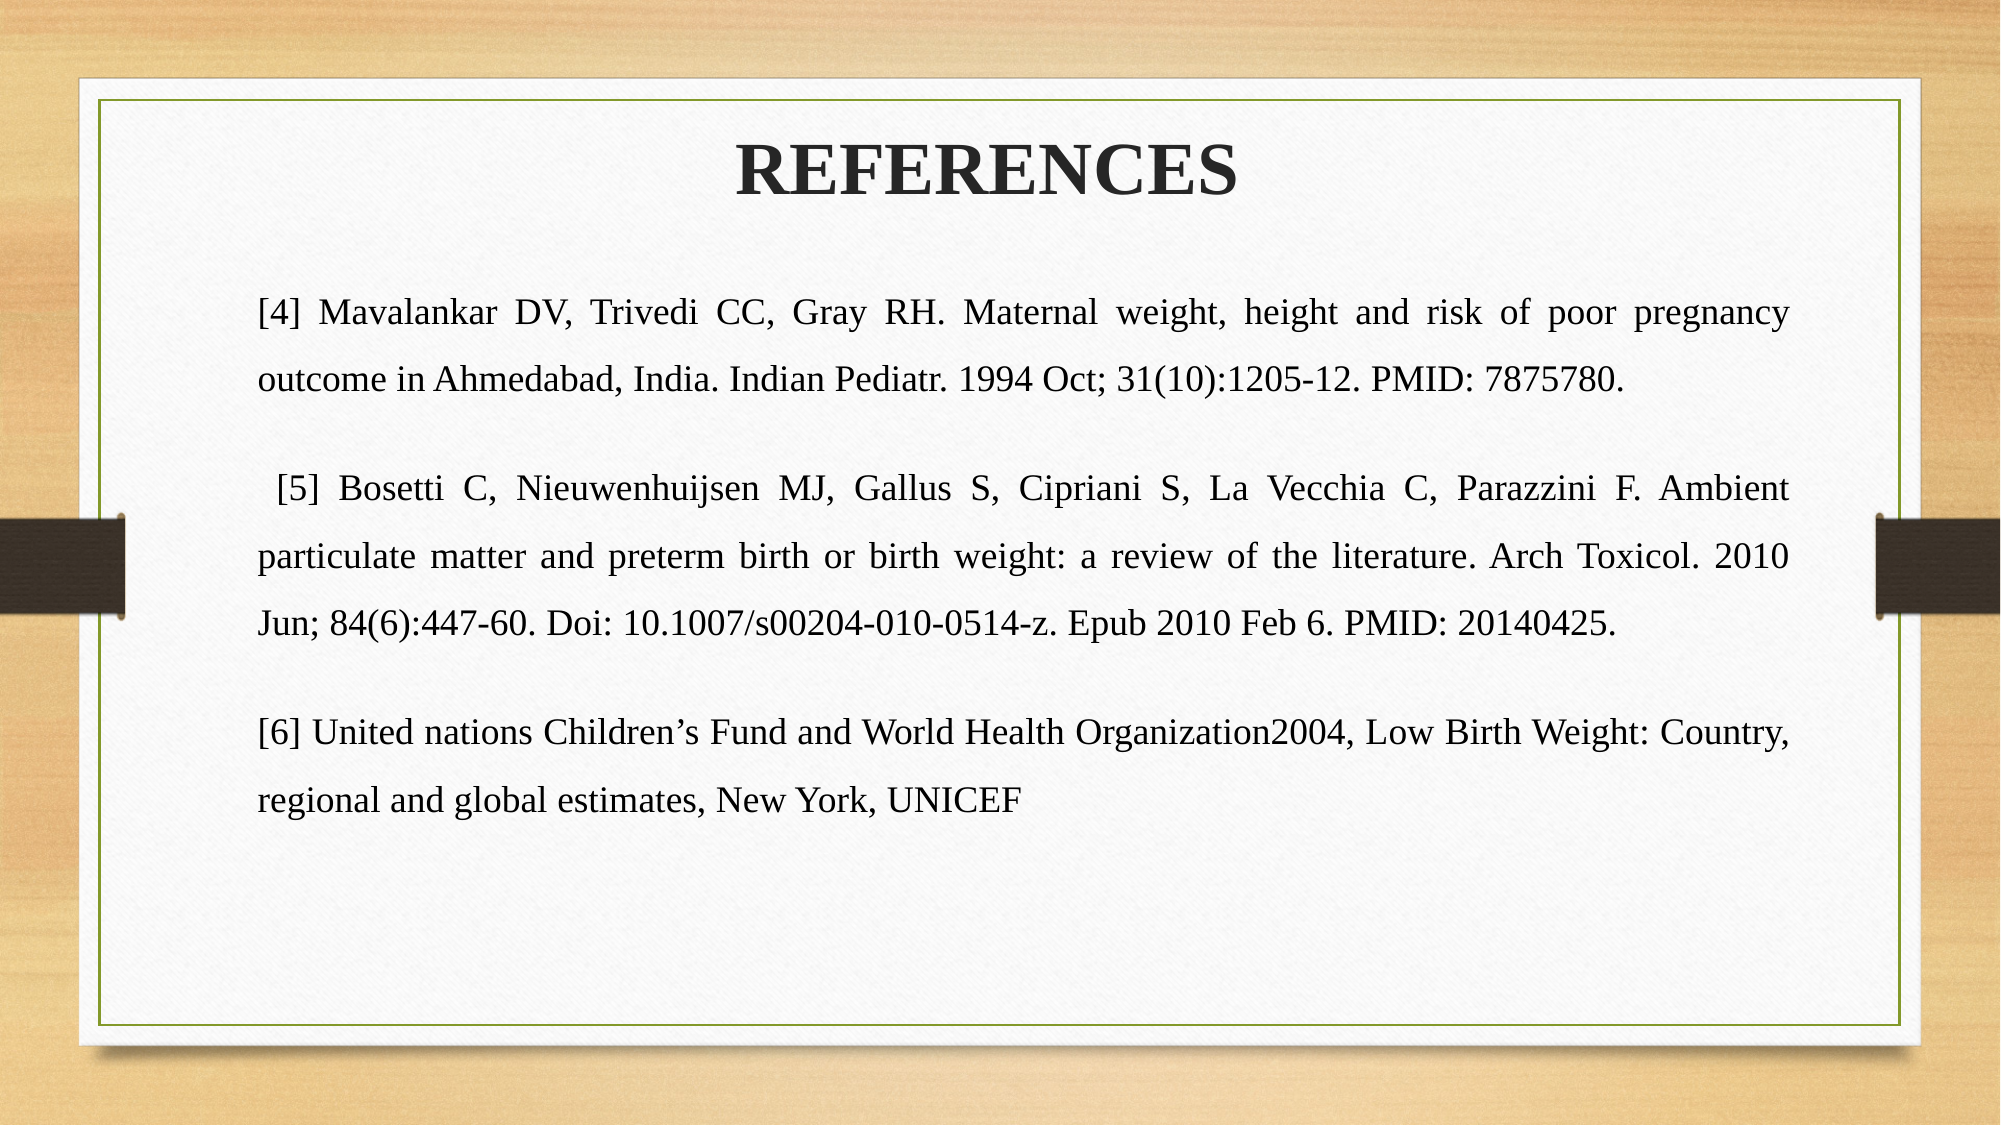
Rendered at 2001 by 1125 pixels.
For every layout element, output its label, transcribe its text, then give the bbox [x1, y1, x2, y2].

text_box [4] Mavalankar DV, Trivedi CC, Gray RH. Maternal weight, height and risk of poor pregnancy outcome in Ahmedabad, India. Indian Pediatr. 1994 Oct; 31(10):1205-12. PMID: 7875780. [5] Bosetti C, Nieuwenhuijsen MJ, Gallus S, Cipriani S, La Vecchia C, Parazzini F. Ambient particulate matter and preterm birth or birth weight: a review of the literature. Arch Toxicol. 2010 Jun; 84(6):447-60. Doi: 10.1007/s00204-010-0514-z. Epub 2010 Feb 6. PMID: 20140425. [6] United nations Children’s Fund and World Health Organization2004, Low Birth Weight: Country, regional and global estimates, New York, UNICEF [242, 256, 1807, 828]
text_box REFERENCES [282, 111, 1693, 225]
picture [0, 0, 2001, 1125]
